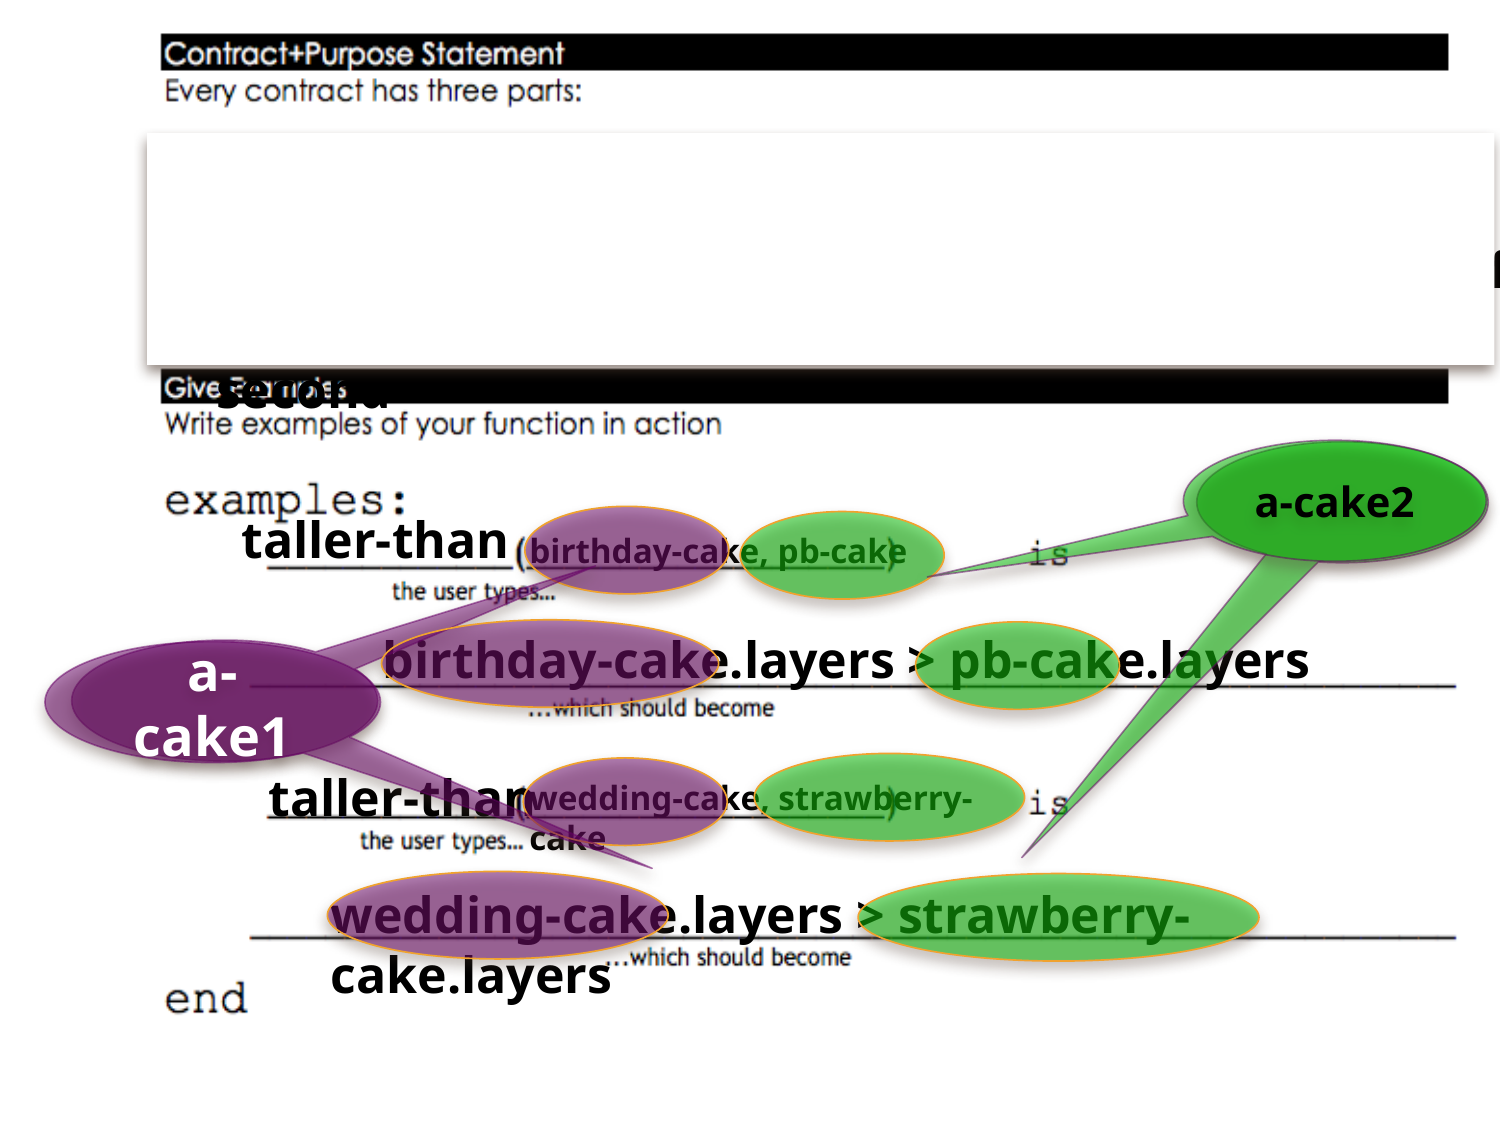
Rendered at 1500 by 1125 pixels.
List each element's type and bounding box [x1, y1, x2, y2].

picture [45, 25, 1500, 1053]
